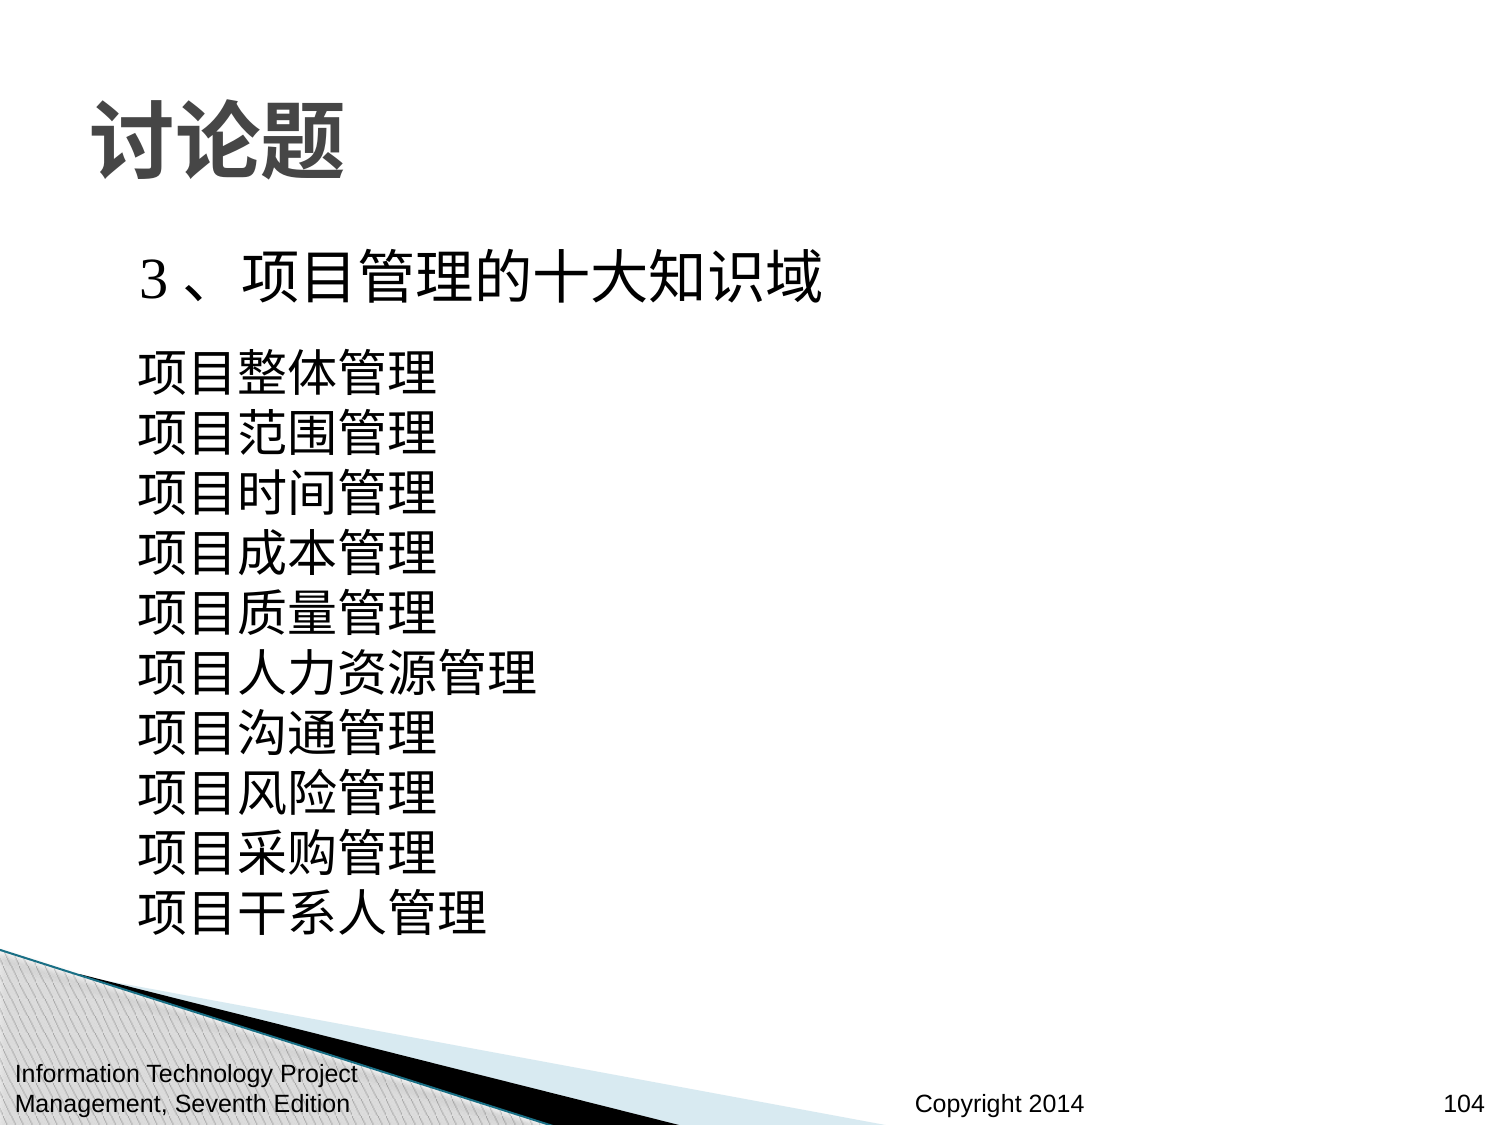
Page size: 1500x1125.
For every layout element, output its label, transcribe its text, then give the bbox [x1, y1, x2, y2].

text_box 项目整体管理 项目范围管理 项目时间管理 项目成本管理 项目质量管理 项目人力资源管理 项目沟通管理 项目风险管理 项目采购管理 项目干系人管理 [122, 334, 1460, 1069]
footer Information Technology Project Management, Seventh Edition [0, 1065, 425, 1125]
title 讨论题 [75, 45, 1425, 233]
slide_number 104 [1408, 1065, 1500, 1125]
text_box 3、项目管理的十大知识域 [124, 232, 1463, 388]
